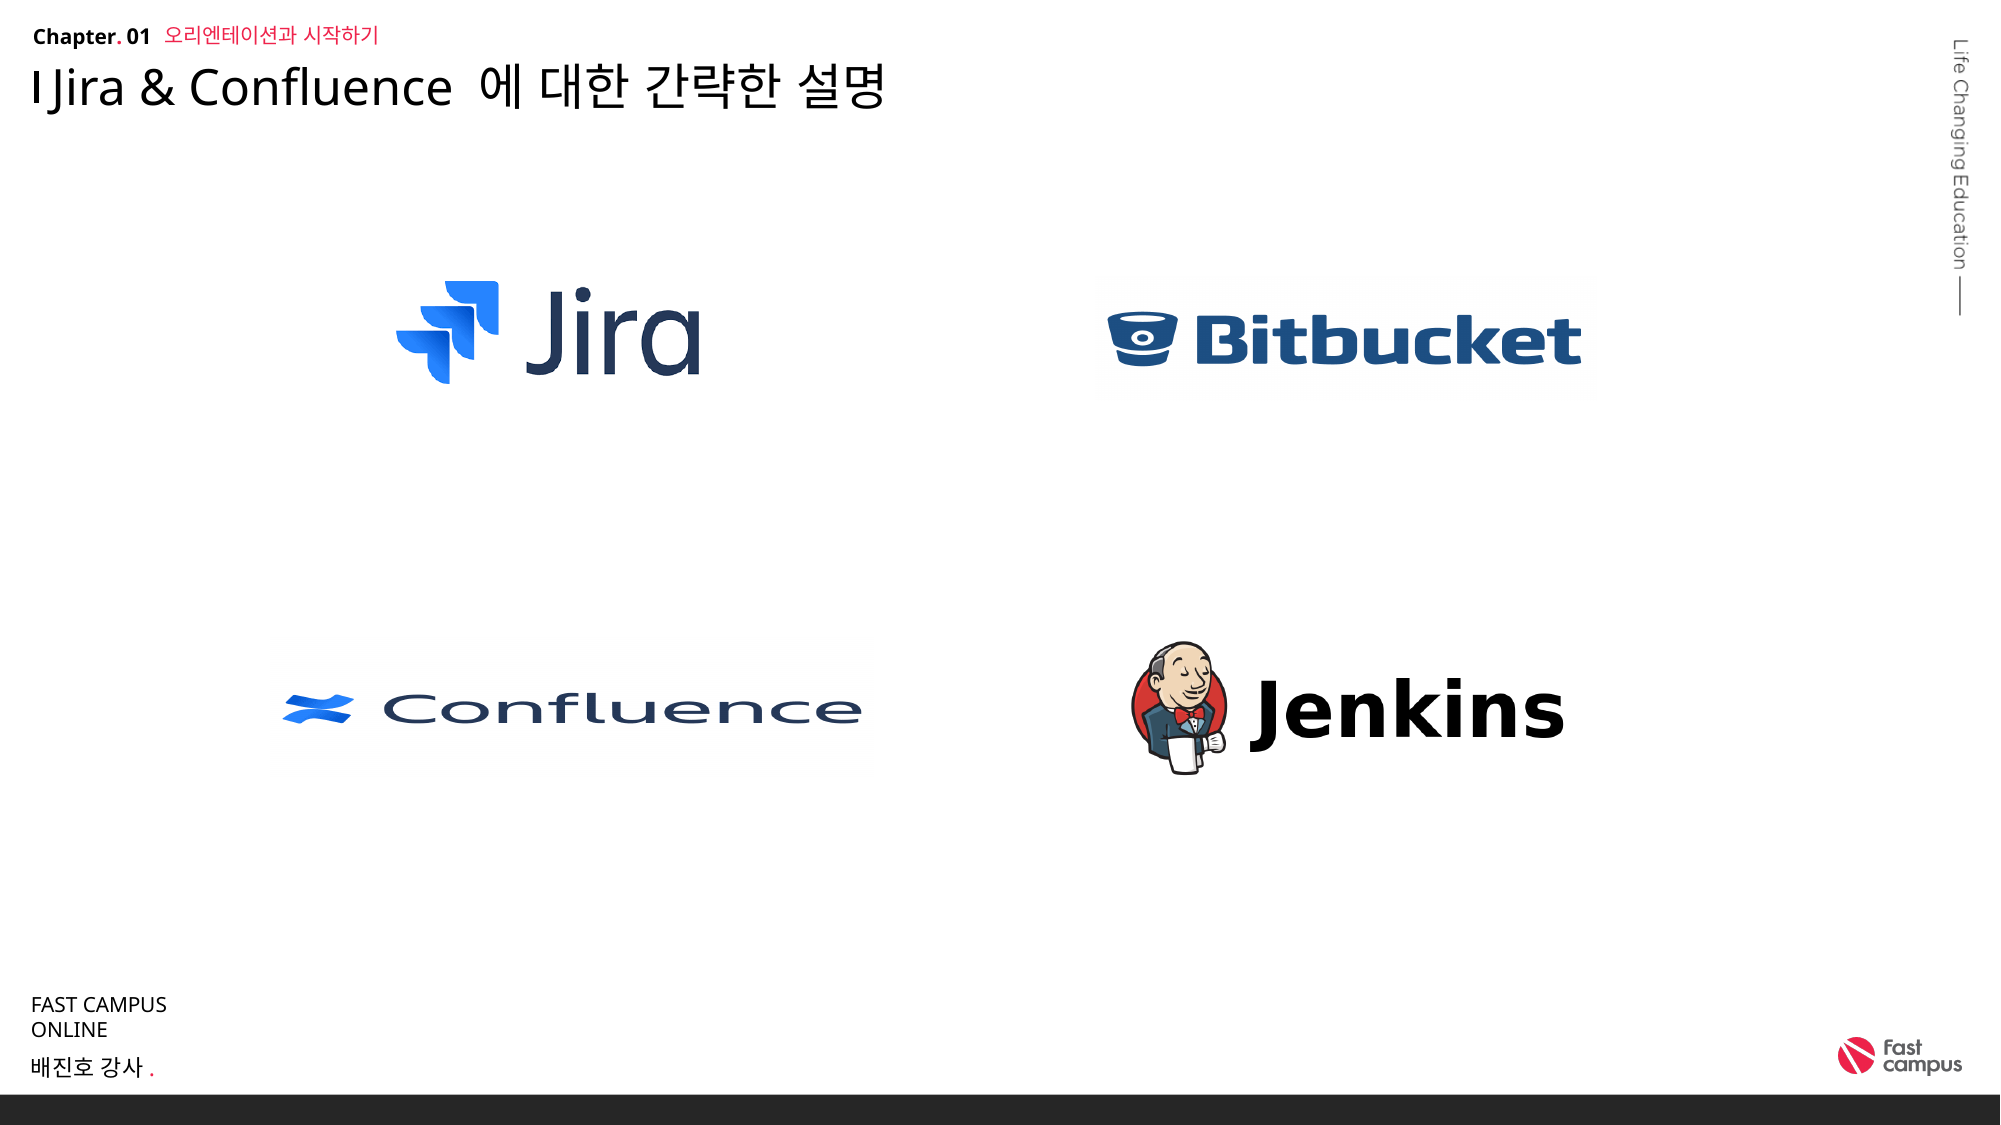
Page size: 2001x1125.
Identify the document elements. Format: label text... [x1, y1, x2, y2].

picture [1942, 23, 1981, 316]
picture [1838, 1037, 1962, 1076]
picture [1127, 637, 1565, 779]
picture [1095, 276, 1597, 401]
picture [270, 637, 874, 779]
title ﻿Jira & Confluence 에 대한 간략한 설명 [36, 54, 1830, 111]
list 오리엔테이션과 시작하기 [150, 18, 511, 55]
picture [394, 281, 700, 384]
list 01 [111, 18, 150, 55]
